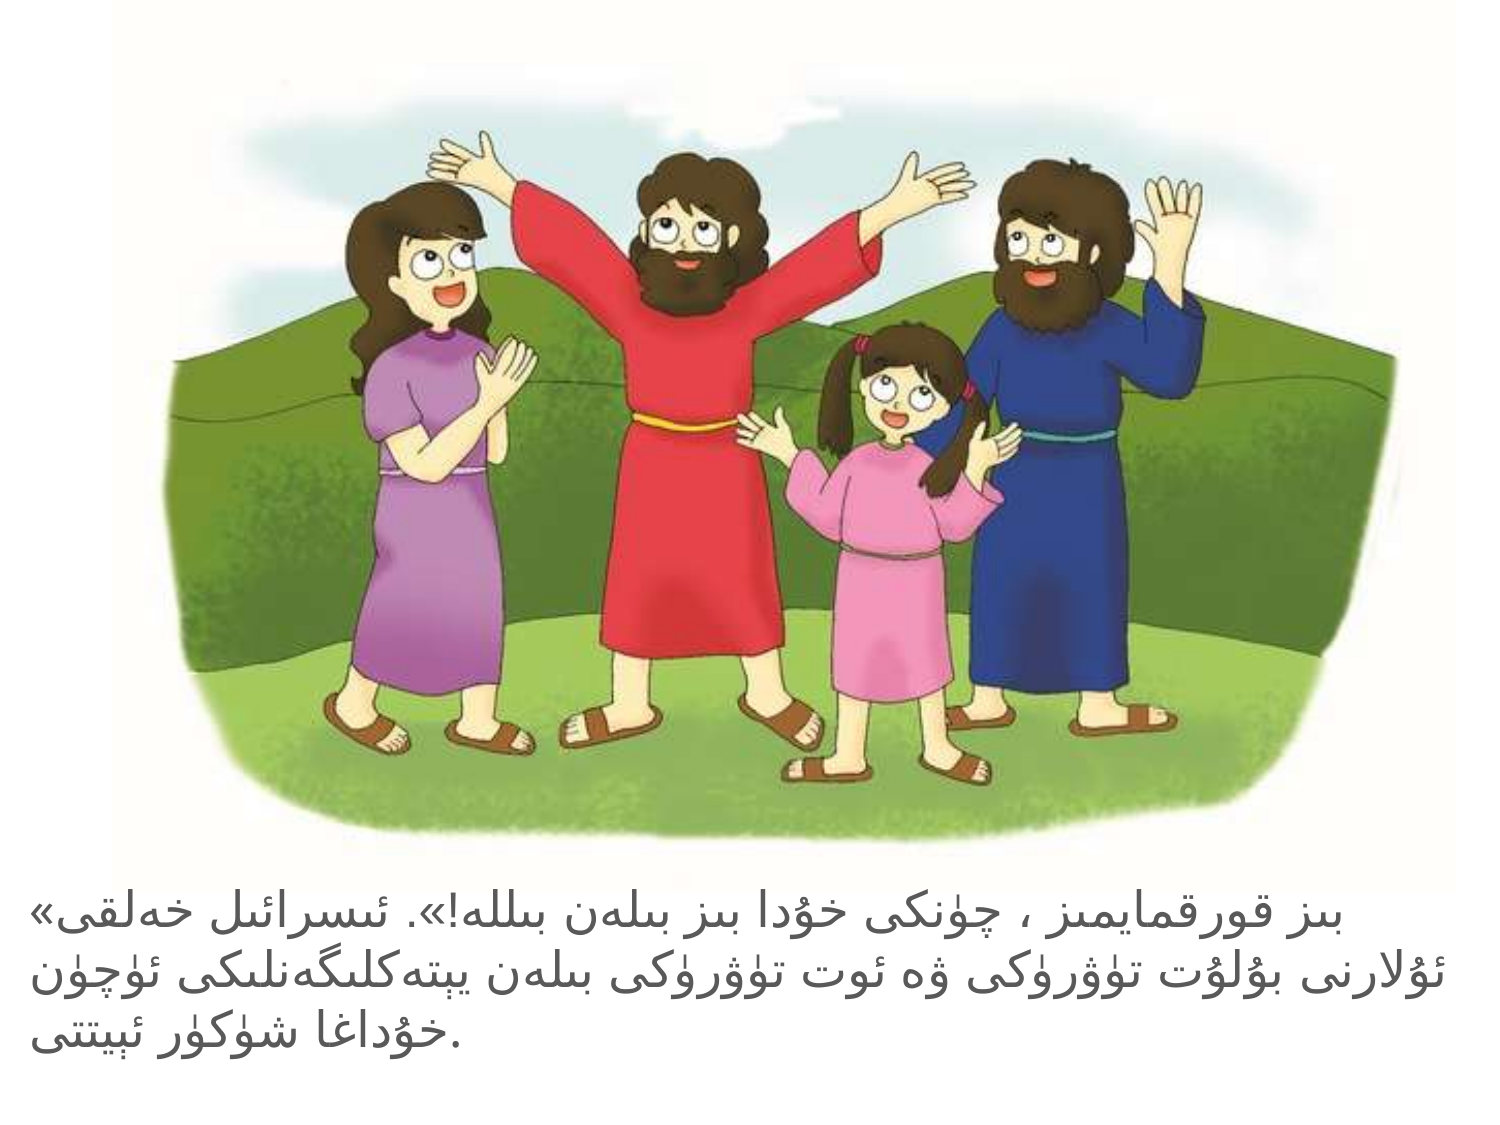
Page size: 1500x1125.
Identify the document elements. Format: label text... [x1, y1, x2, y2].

text_box «بىز قورقمايمىز ، چۈنكى خۇدا بىز بىلەن بىللە!». ئىسرائىل خەلقى ئۇلارنى بۇلۇت تۈۋرۈكى ۋە ئوت تۈۋرۈكى بىلەن يېتەكلىگەنلىكى ئۈچۈن خۇداغا شۈكۈر ئېيتتى. [14, 869, 1486, 1065]
picture [111, 0, 1455, 894]
